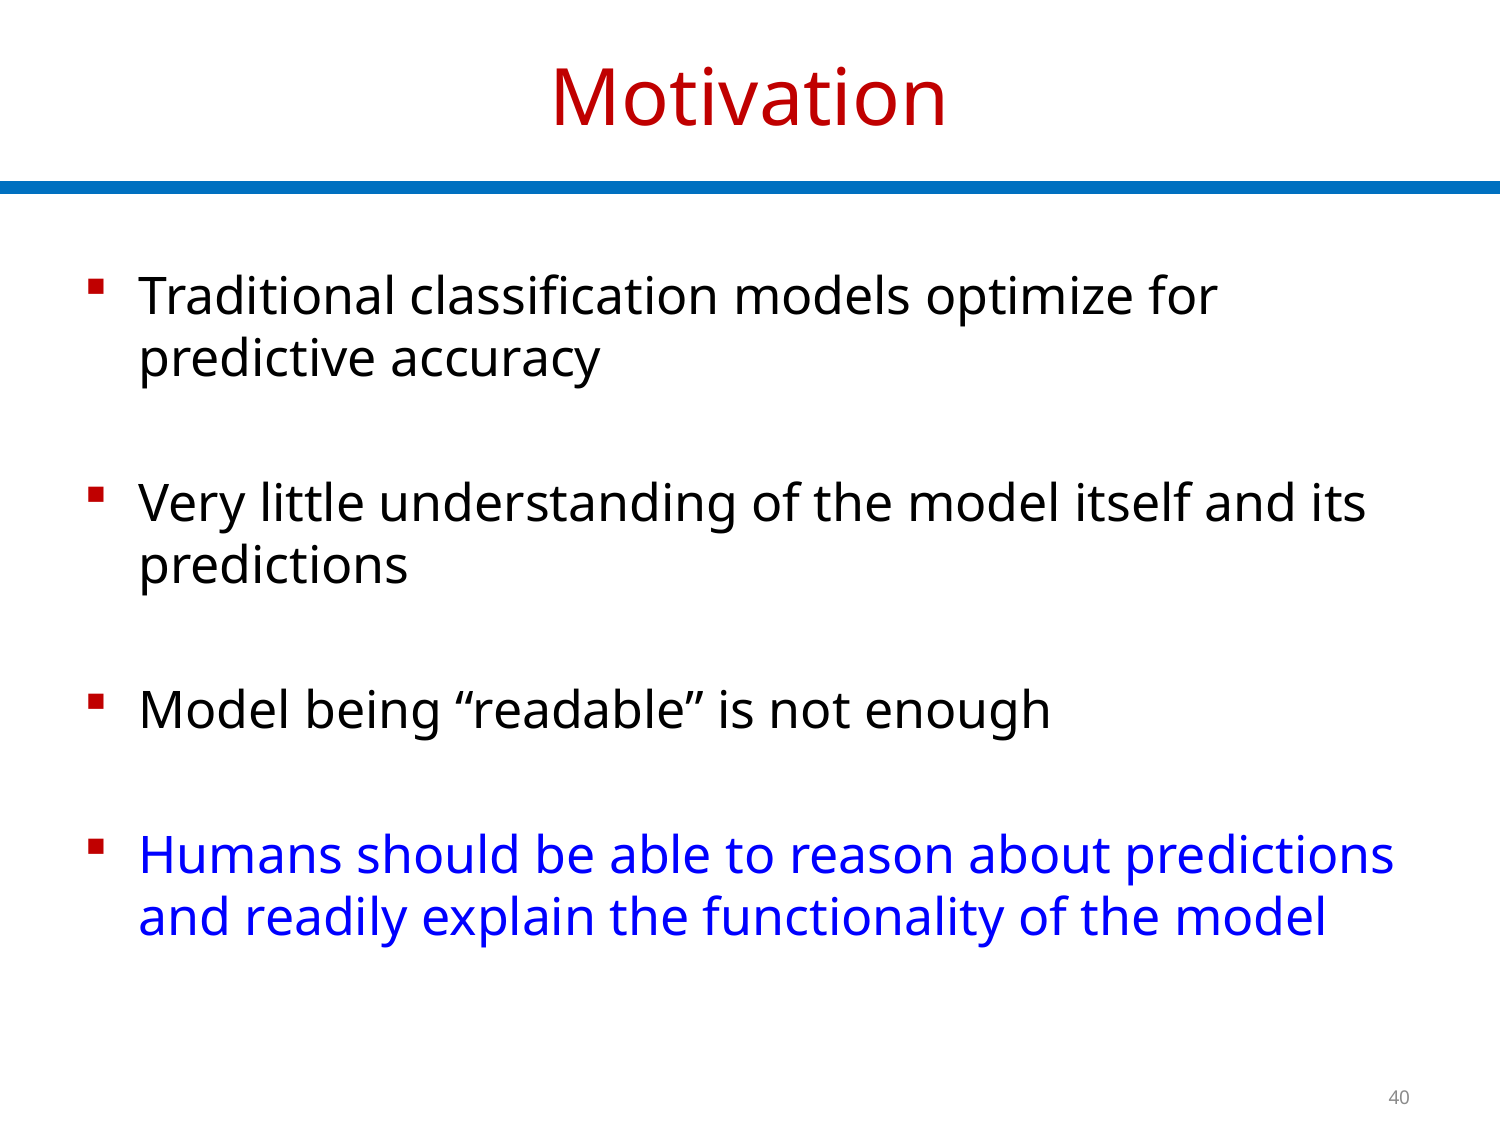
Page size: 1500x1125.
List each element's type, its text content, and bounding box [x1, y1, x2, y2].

slide_number 40 [1074, 1085, 1425, 1112]
title Motivation [0, 0, 1500, 188]
list Traditional classification models optimize for predictive accuracy Very little understanding of the model itself and its predictions Model being “readable” is not enough Humans should be able to reason about predictions and readily explain the functionality of the model [69, 254, 1420, 1014]
